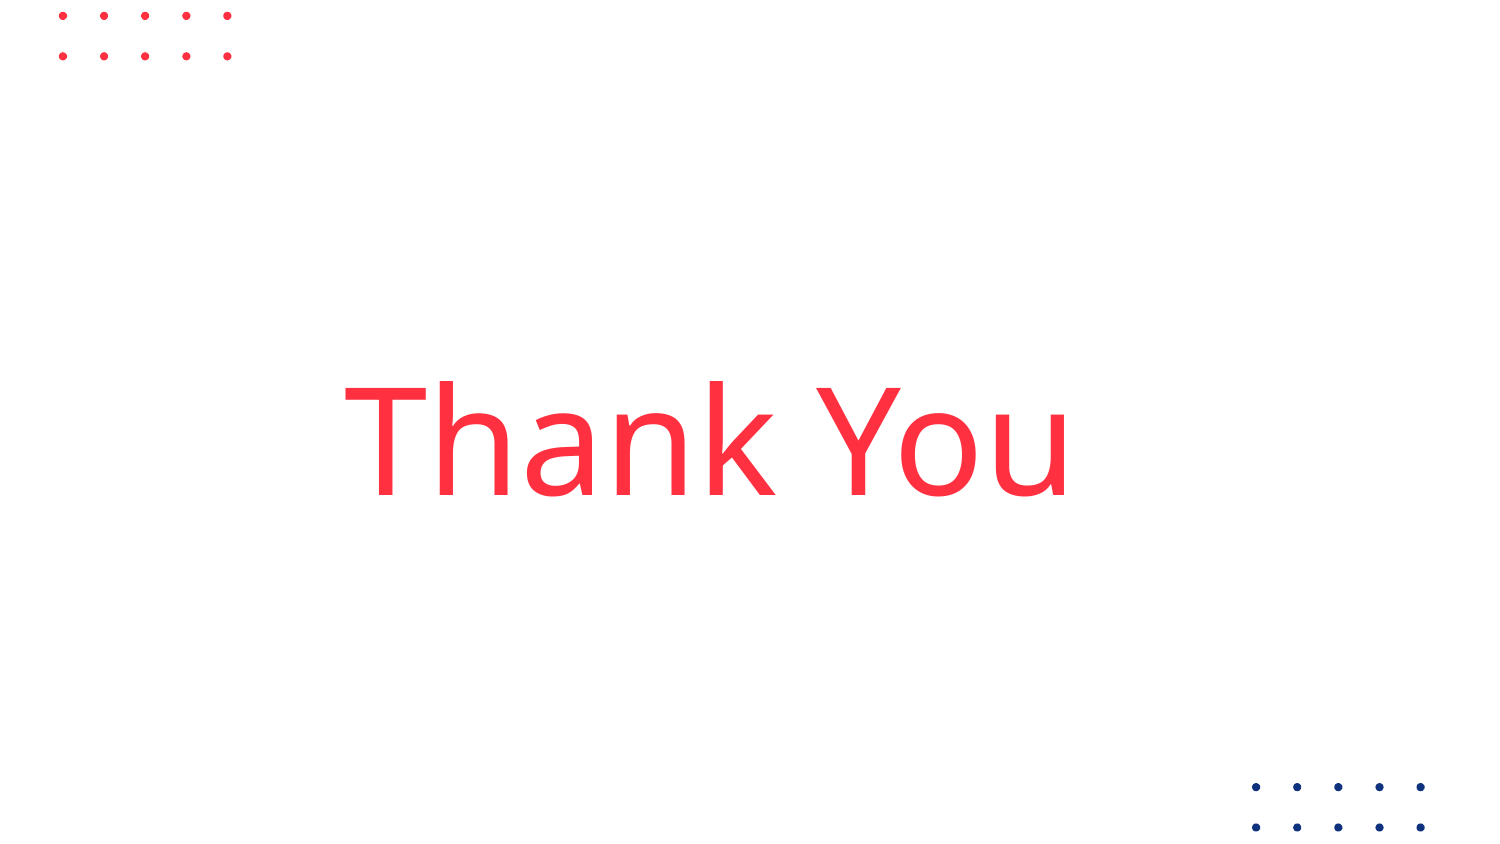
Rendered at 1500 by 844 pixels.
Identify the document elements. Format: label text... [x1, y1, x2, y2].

title Thank You [78, 330, 1343, 425]
